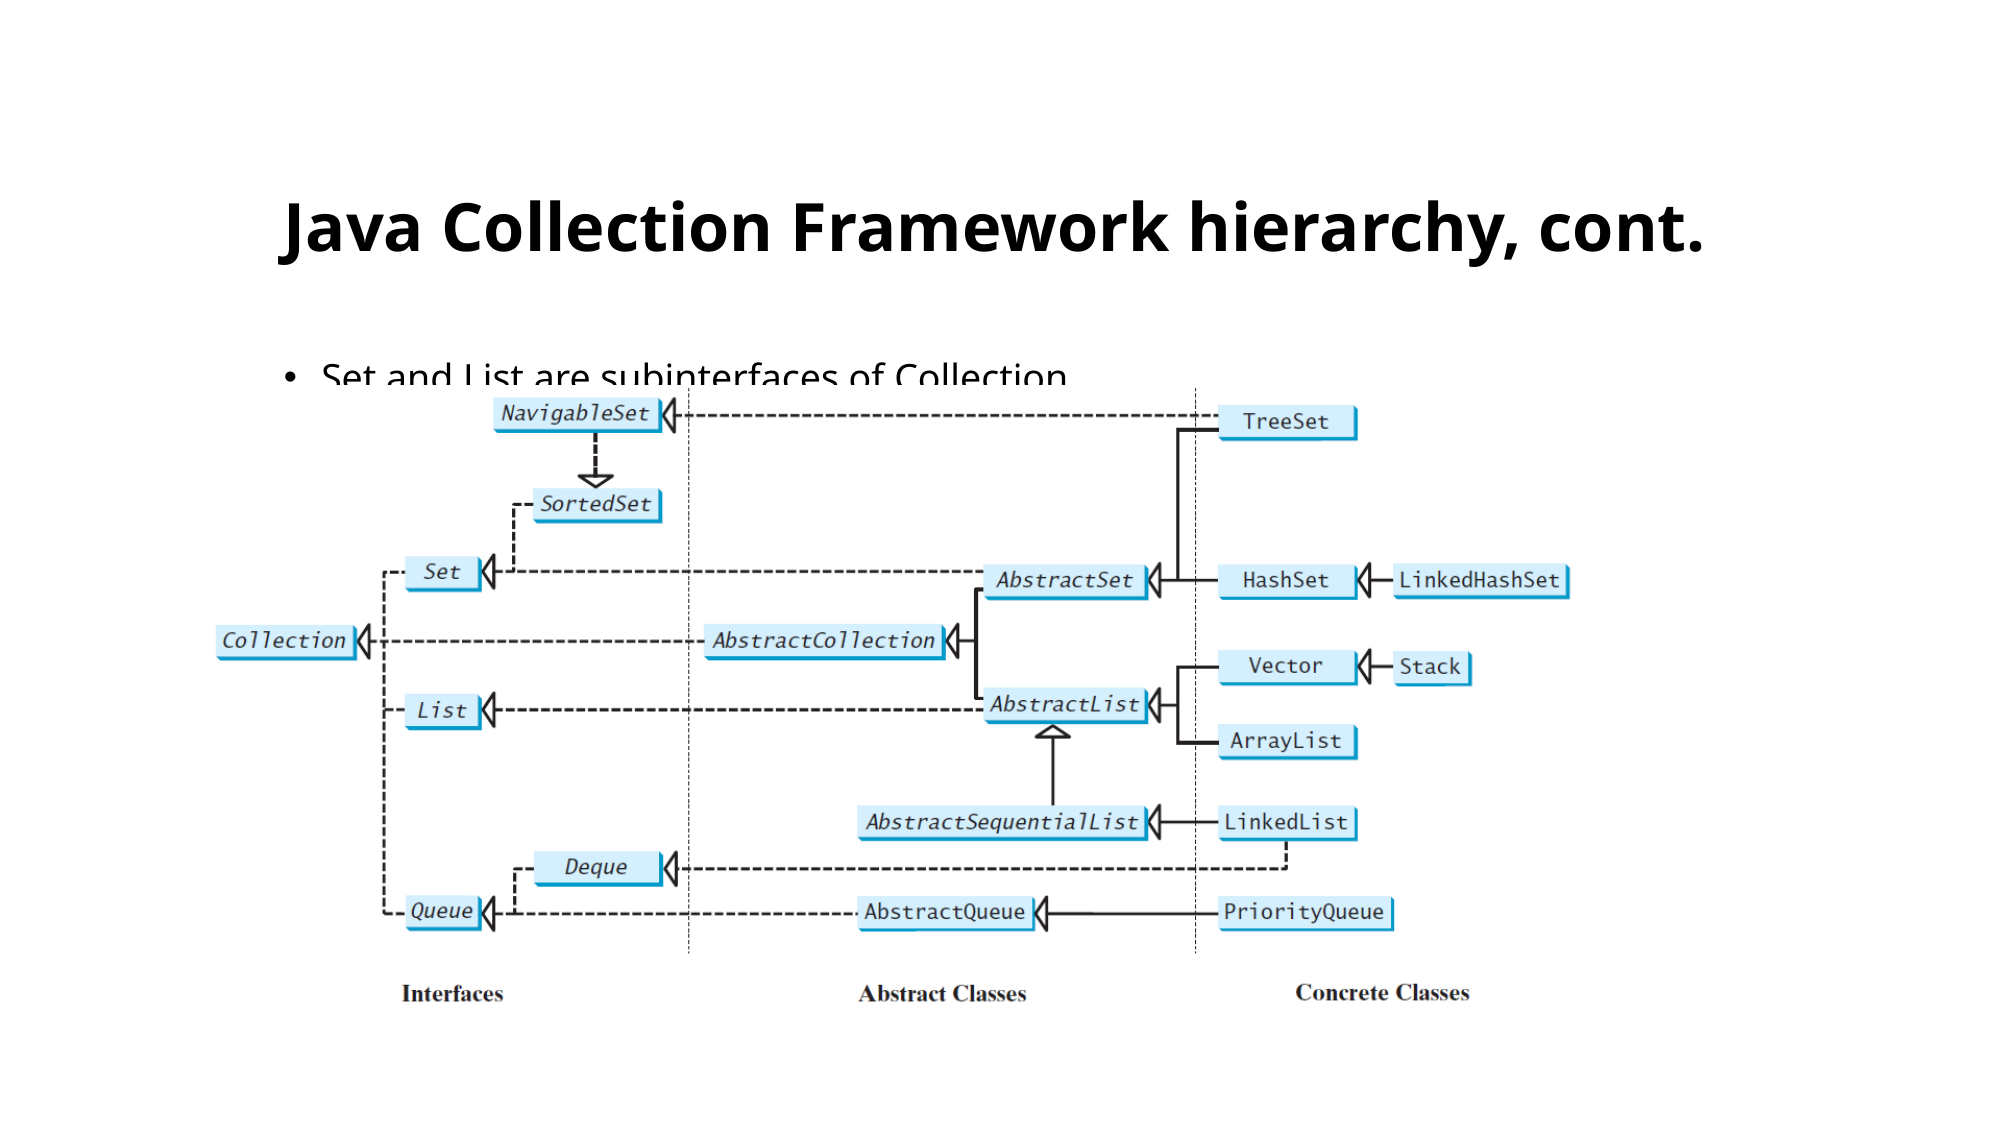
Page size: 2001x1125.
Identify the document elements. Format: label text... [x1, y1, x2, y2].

title Java Collection Framework hierarchy, cont. [268, 112, 1732, 337]
list Set and List are subinterfaces of Collection. [268, 337, 1732, 1017]
picture [194, 385, 1584, 1014]
